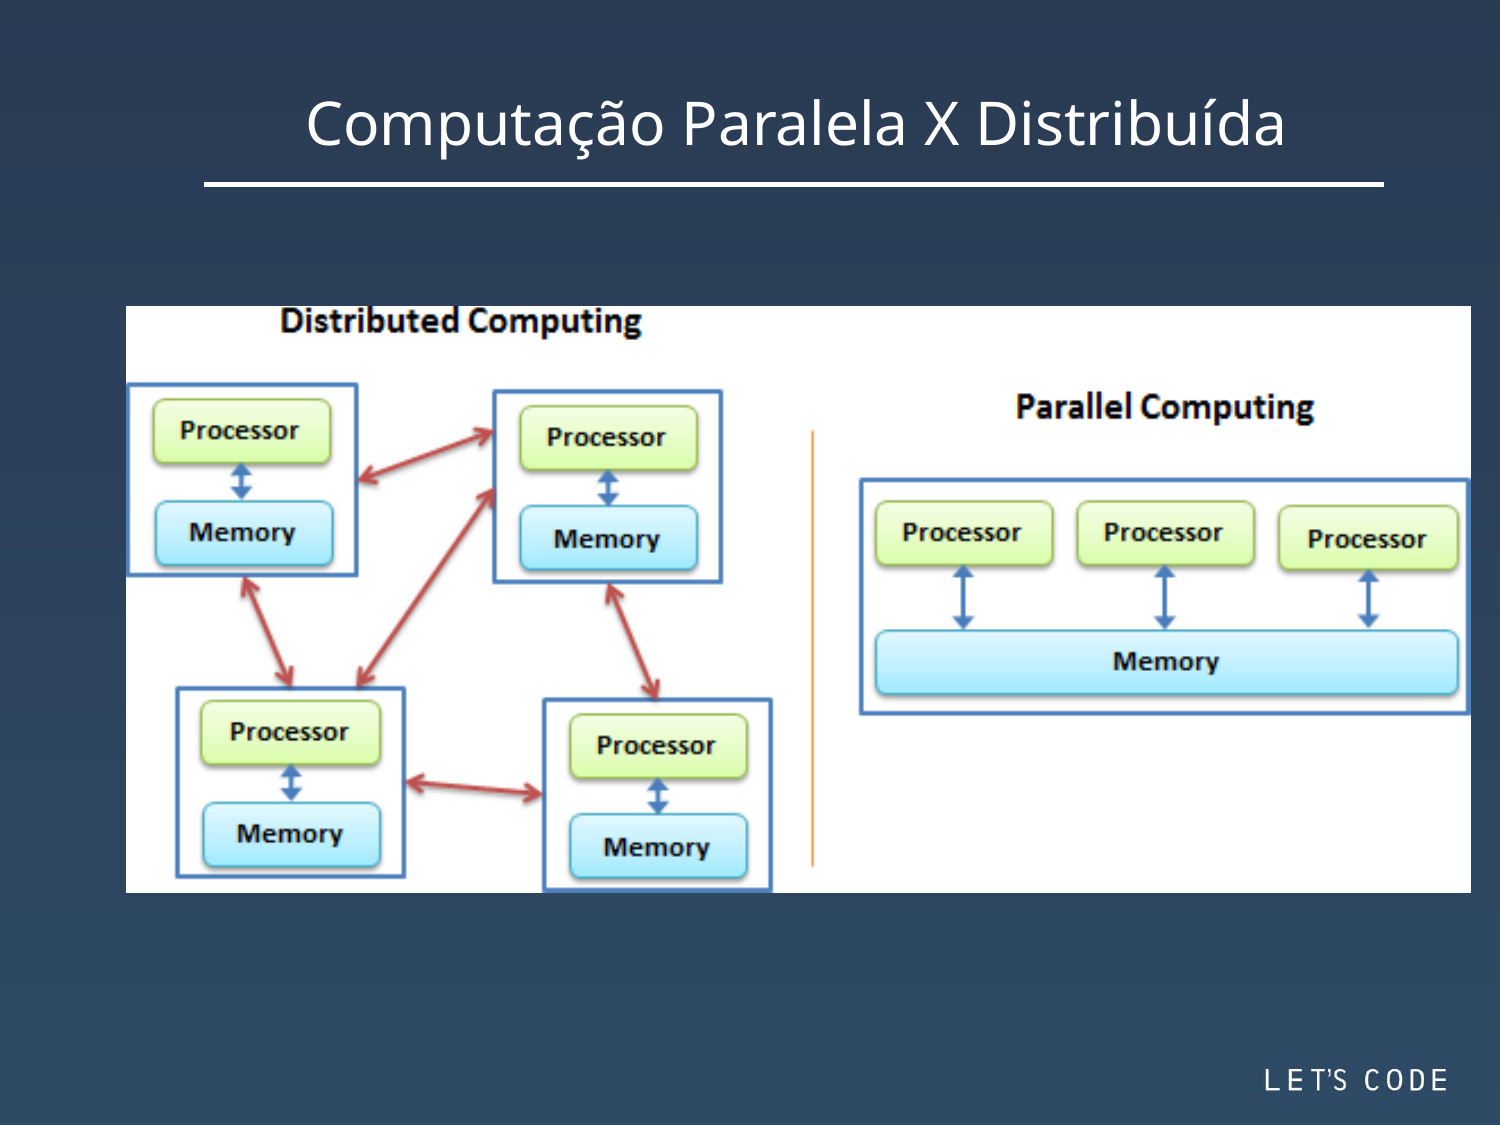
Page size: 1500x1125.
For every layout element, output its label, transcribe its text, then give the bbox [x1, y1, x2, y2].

text_box Computação Paralela X Distribuída [195, 69, 1399, 168]
picture [0, 0, 1500, 1125]
